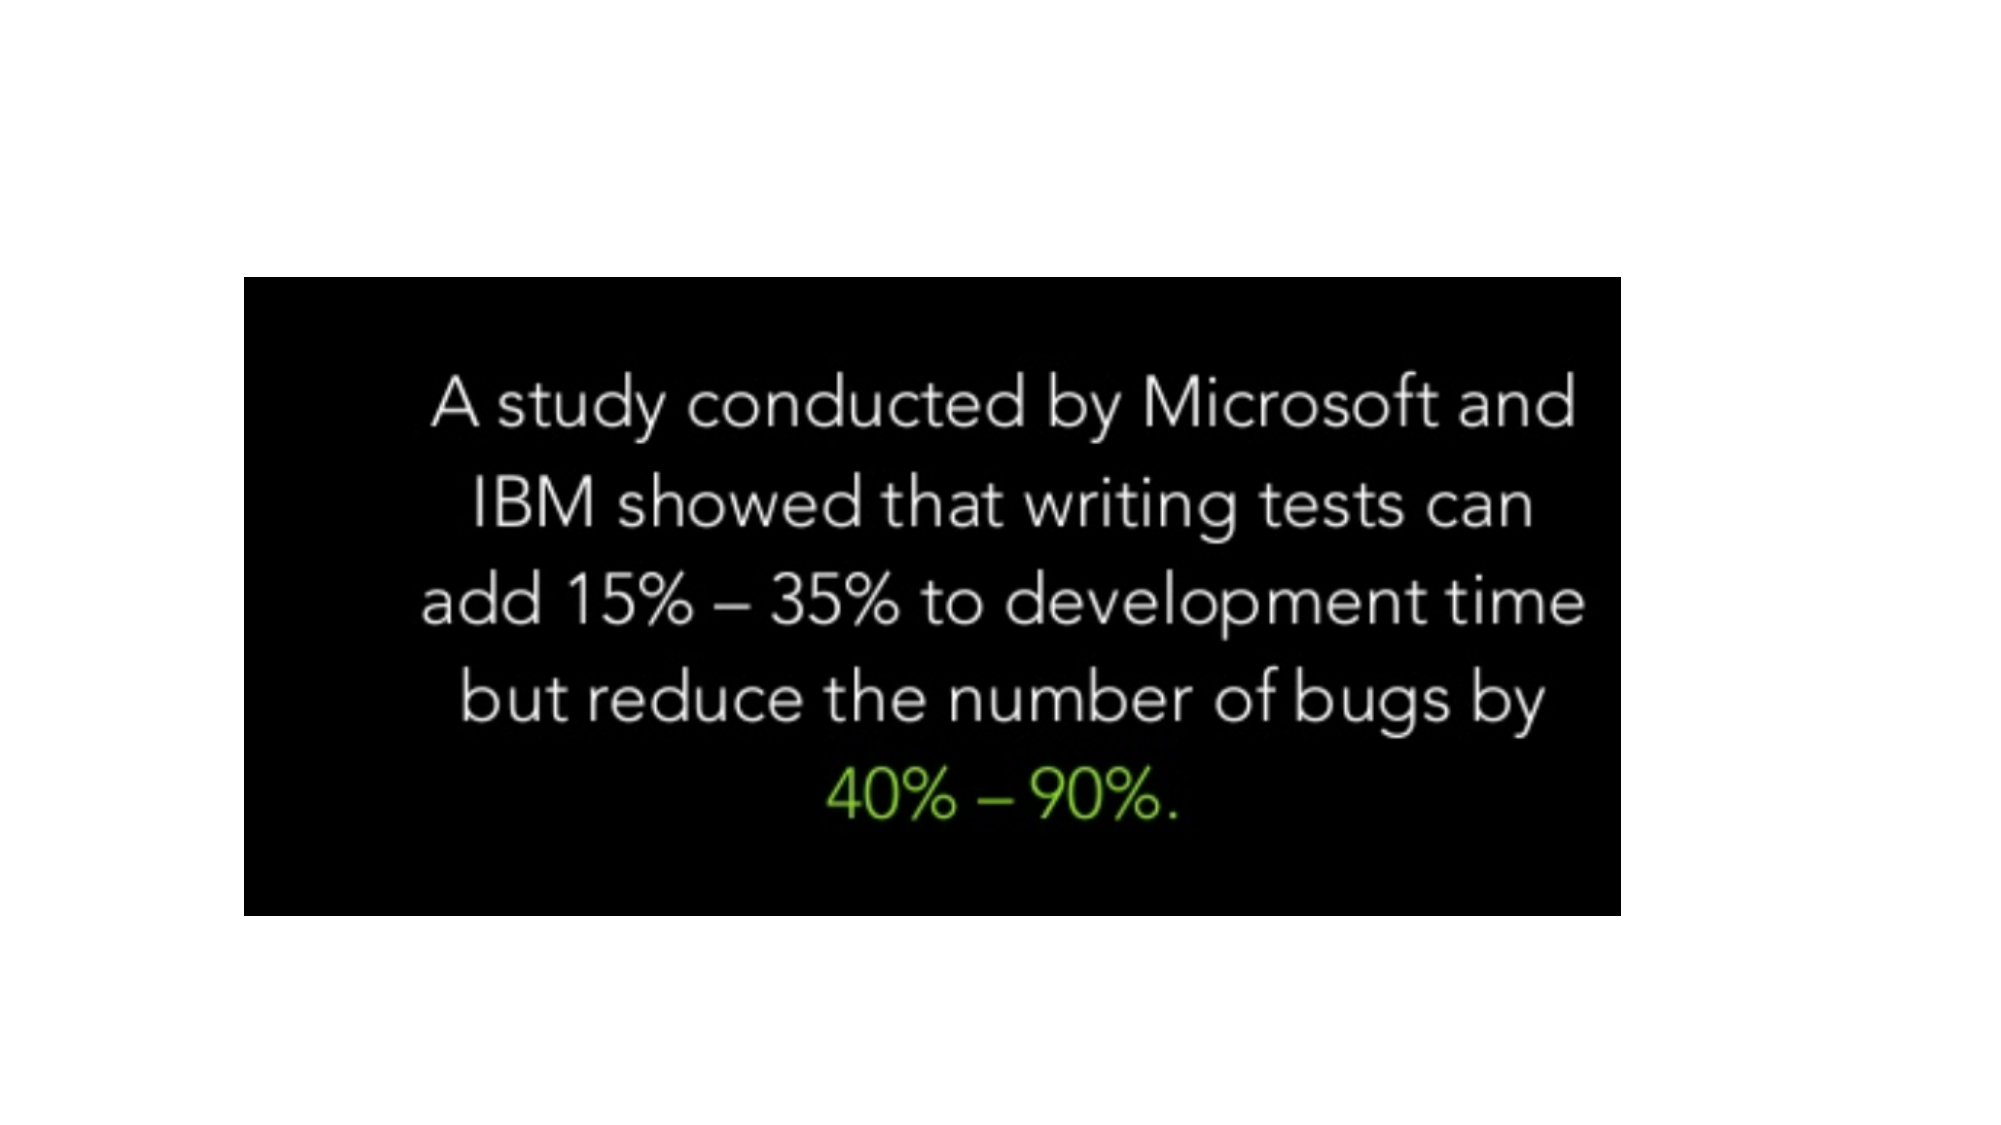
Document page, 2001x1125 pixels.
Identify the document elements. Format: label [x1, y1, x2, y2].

list [244, 277, 1621, 916]
